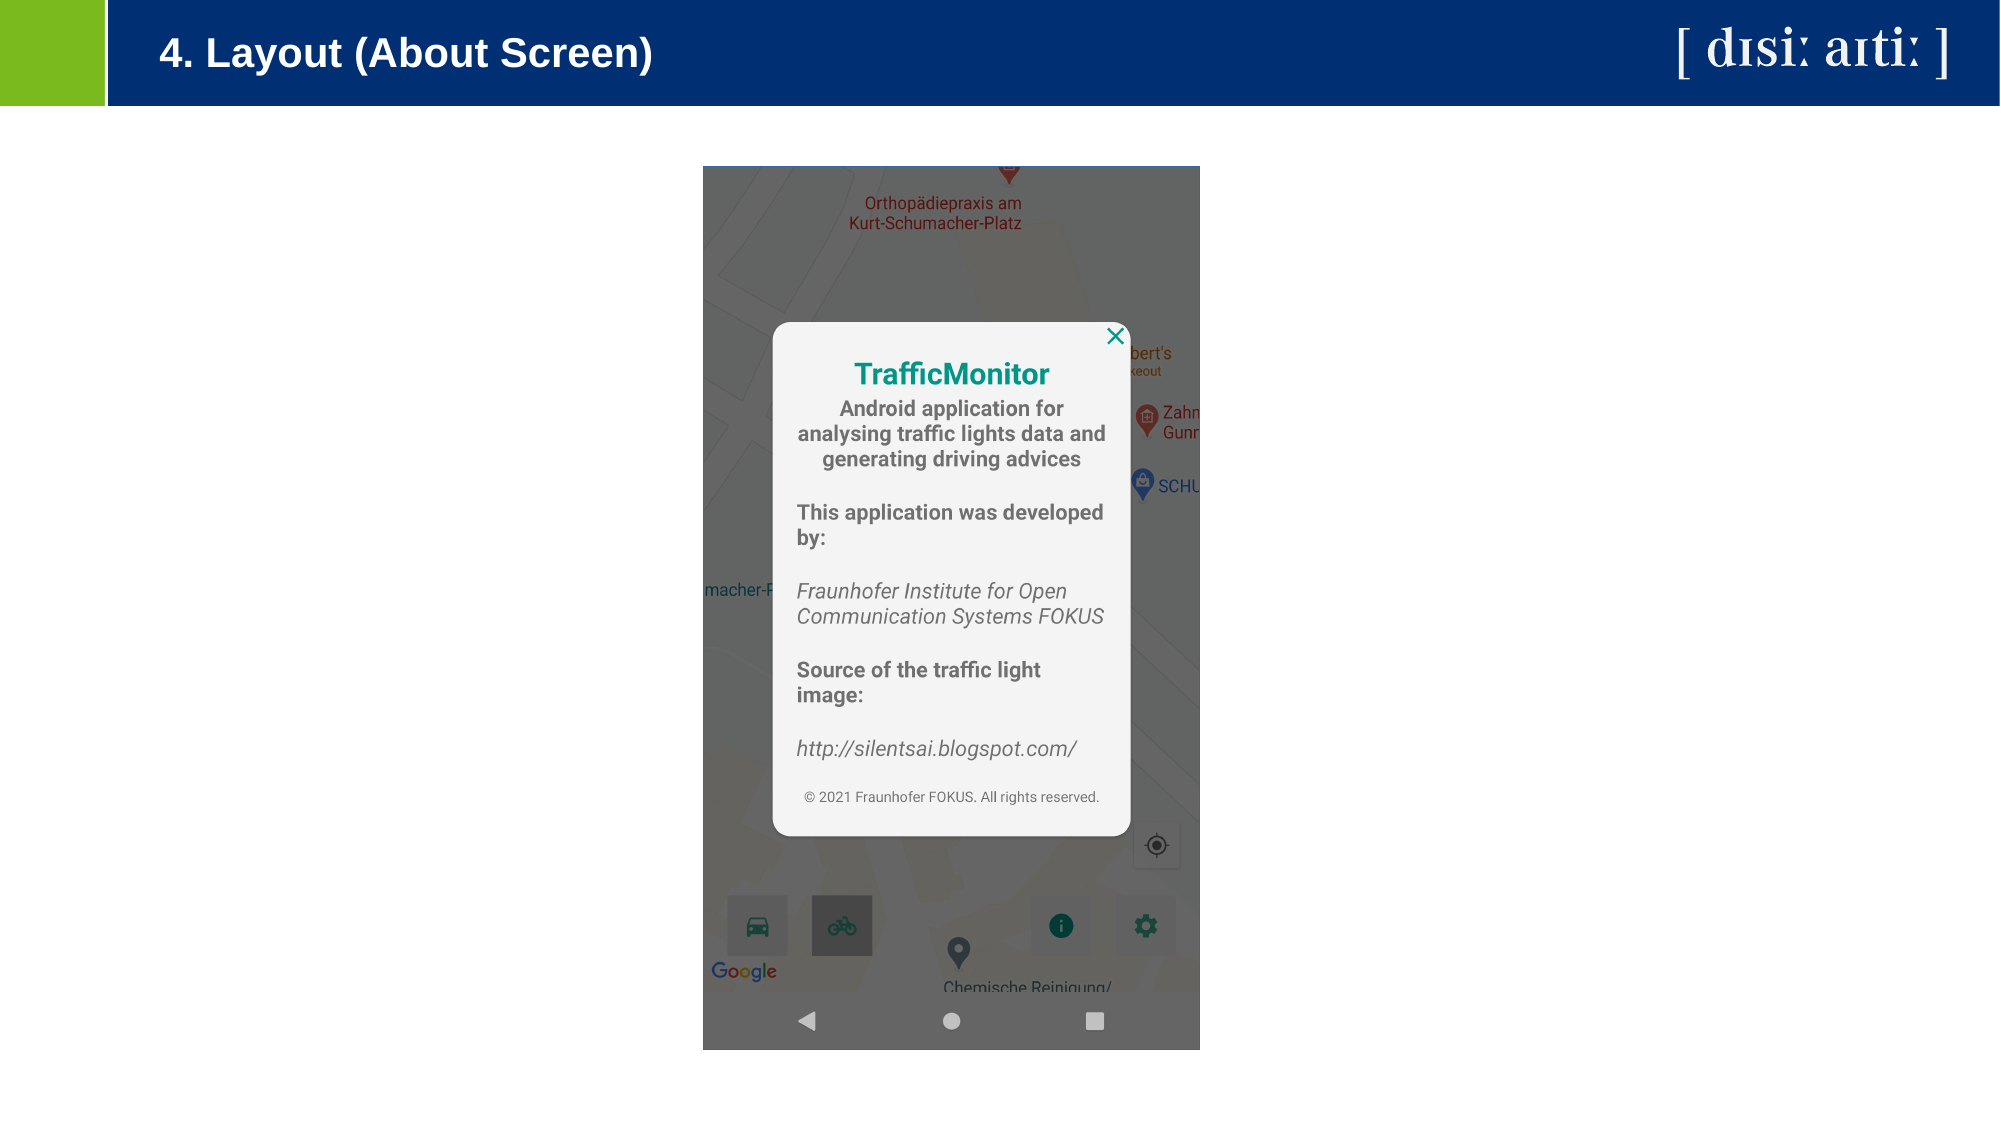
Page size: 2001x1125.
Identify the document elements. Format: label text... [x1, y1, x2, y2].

text_box 4. Layout (About Screen) [106, 0, 1628, 107]
picture [703, 166, 1201, 1051]
